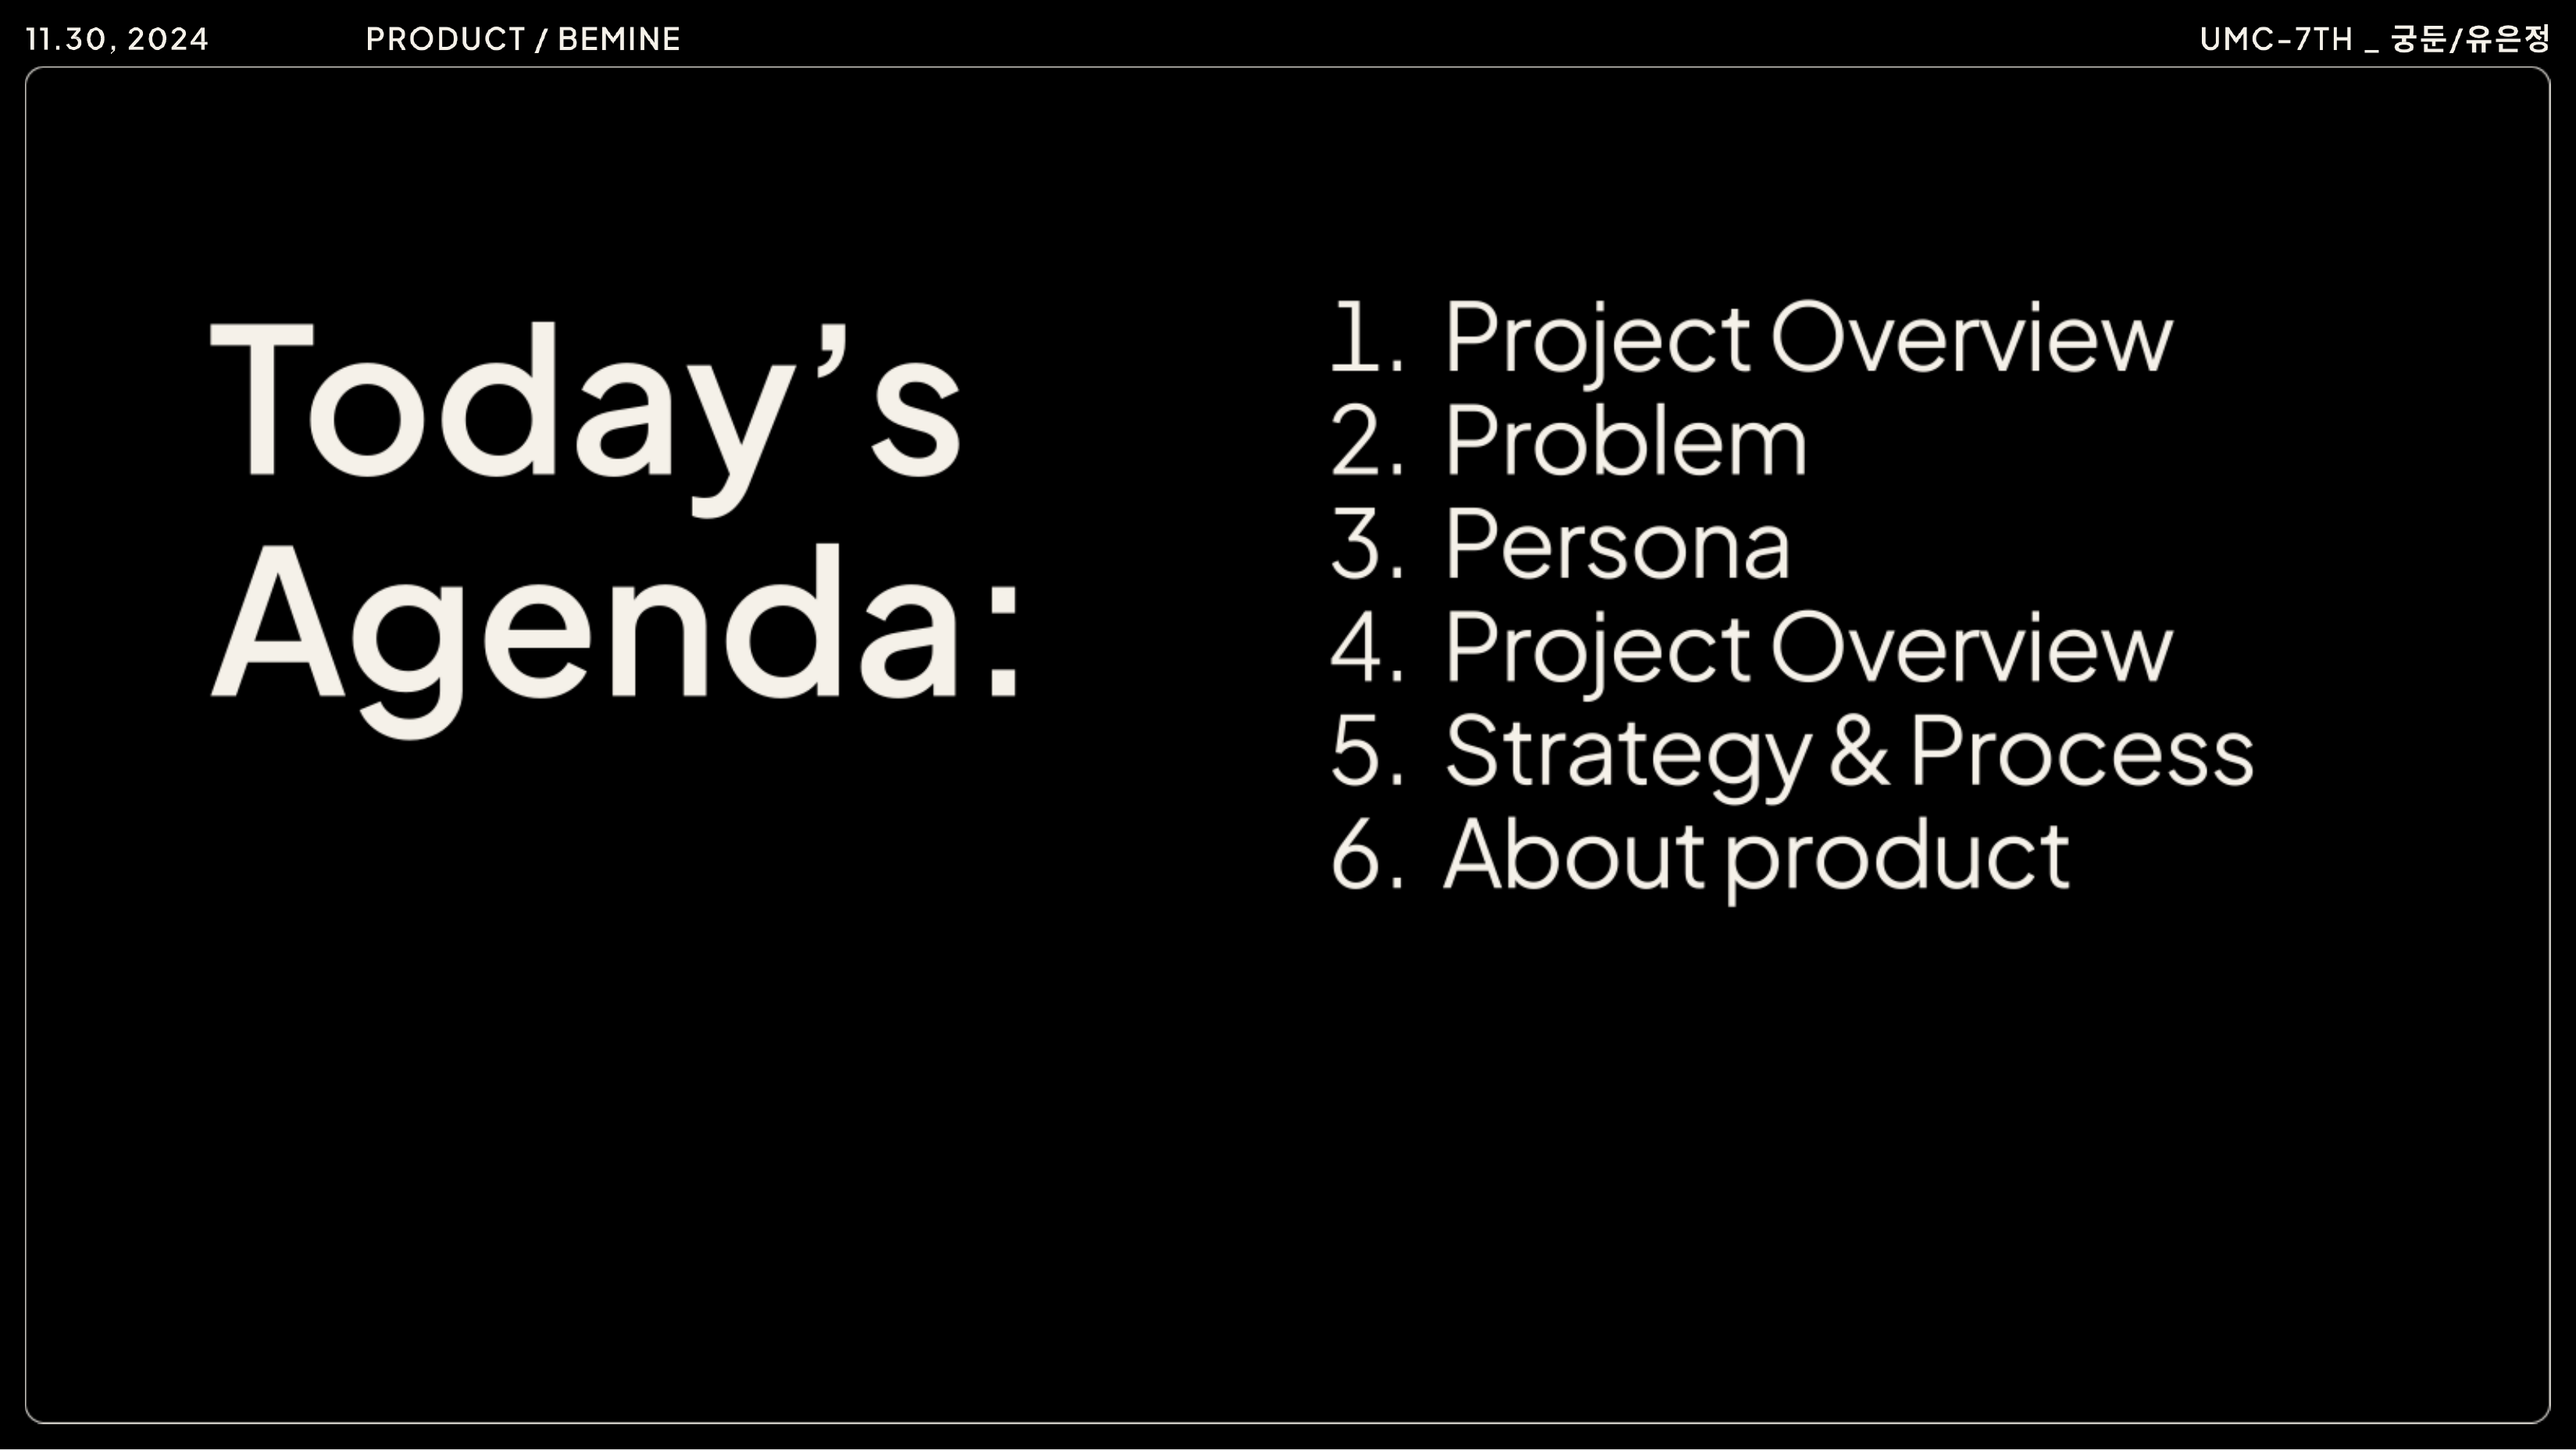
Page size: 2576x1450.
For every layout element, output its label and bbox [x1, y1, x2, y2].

text_box [148, 27, 166, 51]
text_box [40, 27, 48, 50]
text_box [128, 27, 144, 50]
text_box [111, 45, 116, 55]
picture [2202, 24, 2548, 54]
picture [368, 27, 679, 54]
text_box [66, 27, 82, 51]
text_box [191, 27, 208, 50]
text_box [171, 27, 187, 50]
picture [25, 66, 2551, 1424]
text_box [87, 27, 105, 51]
text_box [26, 27, 34, 50]
